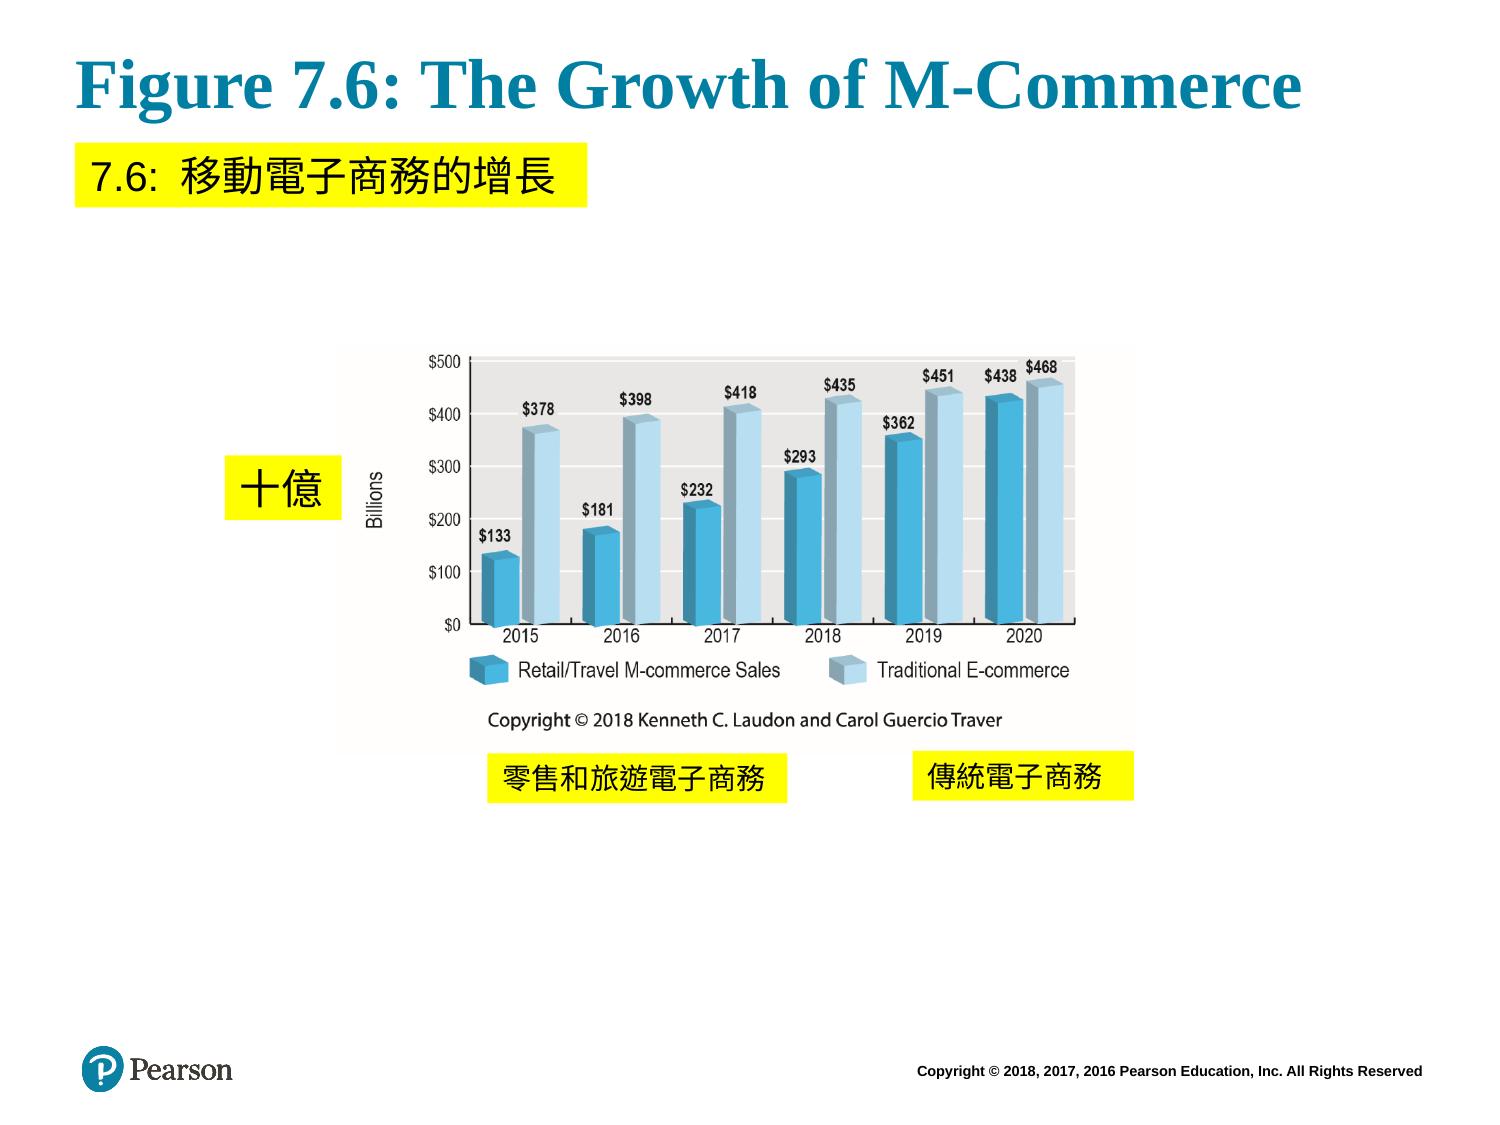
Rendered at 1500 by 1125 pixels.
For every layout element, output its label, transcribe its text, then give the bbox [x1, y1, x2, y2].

text_box 傳統電子商務 [912, 763, 1134, 801]
picture [337, 346, 1135, 756]
text_box 零售和旅遊電子商務 [487, 764, 788, 804]
title Figure 7.6: The Growth of M-Commerce [75, 37, 1425, 213]
text_box 十億 [224, 455, 332, 521]
text_box 7.6: 移動電子商務的增長 [74, 142, 588, 208]
